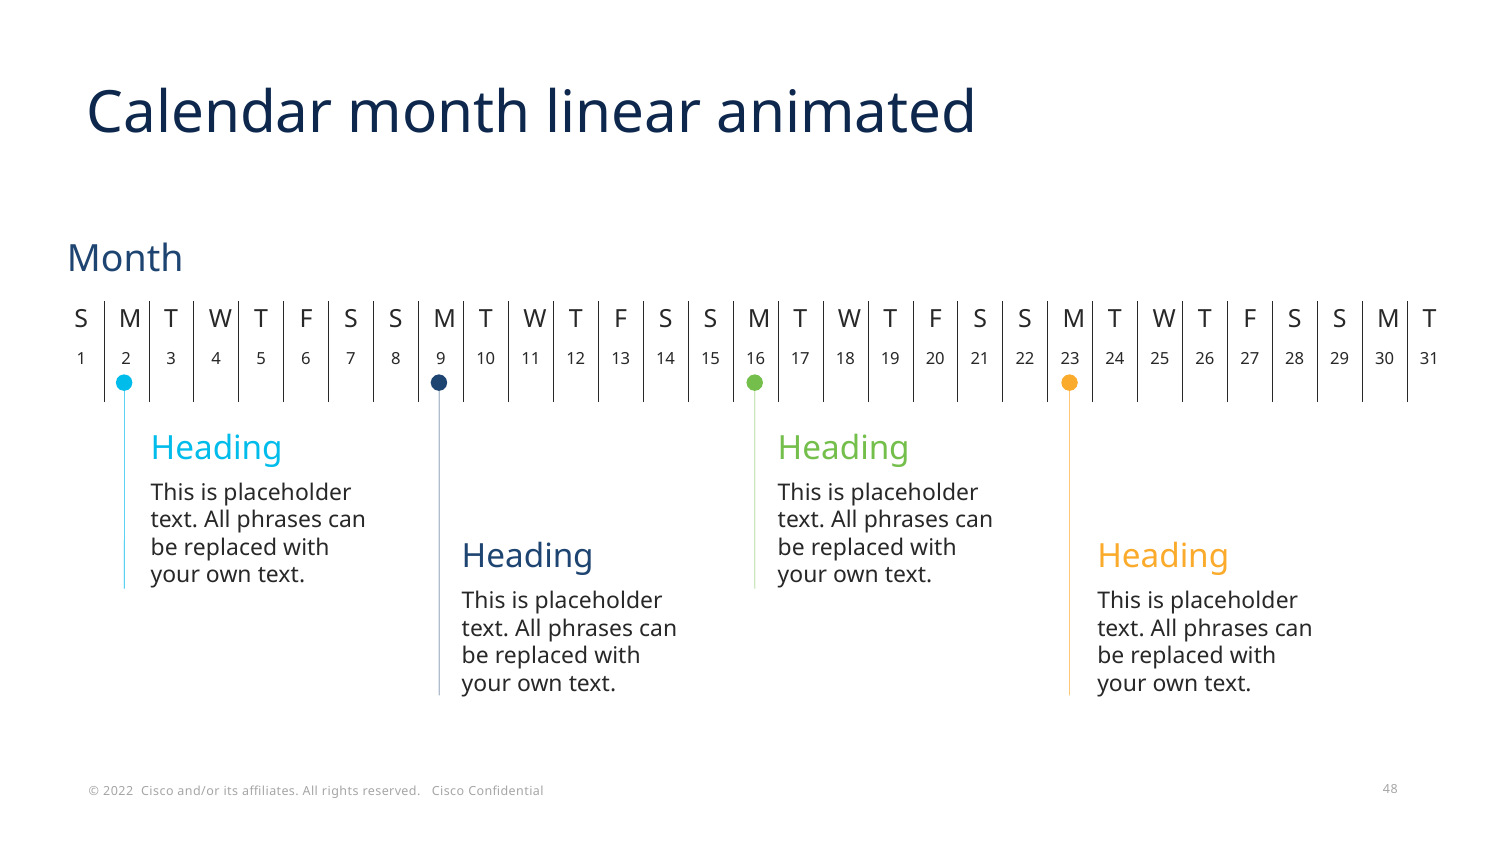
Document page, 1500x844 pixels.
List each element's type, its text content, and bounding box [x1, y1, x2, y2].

table_cell 28 [1273, 341, 1317, 402]
table_header S [644, 301, 688, 341]
table_cell 21 [958, 341, 1002, 402]
table_cell 11 [509, 341, 553, 402]
table_header M [105, 301, 149, 341]
table_cell 17 [779, 341, 823, 402]
table_cell 2 [105, 341, 149, 402]
table_header T [1408, 301, 1452, 341]
table_header S [689, 301, 733, 341]
table_header S [1318, 301, 1362, 341]
table_header M [1363, 301, 1407, 341]
table_header M [1048, 301, 1092, 341]
table_header T [464, 301, 508, 341]
table_header T [150, 301, 193, 341]
table_header T [554, 301, 598, 341]
table_header T [239, 301, 283, 341]
table_header S [374, 301, 418, 341]
table_cell 23 [1048, 341, 1092, 402]
table_header T [1183, 301, 1227, 341]
table_header W [509, 301, 553, 341]
table_cell 22 [1003, 341, 1047, 402]
table_cell 7 [329, 341, 373, 402]
table_cell 27 [1228, 341, 1272, 402]
table_cell 4 [194, 341, 238, 402]
table_cell 18 [824, 341, 868, 402]
table_cell 25 [1138, 341, 1182, 402]
table_header W [1138, 301, 1182, 341]
text_box Heading This is placeholder text. All phrases can be replaced with your own text. [452, 534, 708, 696]
title Calendar month linear animated [71, 55, 1441, 176]
table_cell 9 [419, 341, 463, 402]
table_cell 29 [1318, 341, 1362, 402]
table_cell 31 [1408, 341, 1452, 402]
table_cell 10 [464, 341, 508, 402]
table_cell 14 [644, 341, 688, 402]
text_box Heading This is placeholder text. All phrases can be replaced with your own text. [768, 425, 1024, 588]
table_header M [419, 301, 463, 341]
table_header T [779, 301, 823, 341]
table_cell 15 [689, 341, 733, 402]
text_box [746, 374, 764, 589]
table_cell 24 [1093, 341, 1137, 402]
table_header F [1228, 301, 1272, 341]
text_box Heading This is placeholder text. All phrases can be replaced with your own text. [1084, 534, 1344, 696]
table_cell 30 [1363, 341, 1407, 402]
table_cell 13 [599, 341, 643, 402]
table_header T [1093, 301, 1137, 341]
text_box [115, 374, 133, 589]
table_cell 26 [1183, 341, 1227, 402]
table_header S [59, 301, 104, 341]
table_cell 6 [284, 341, 328, 402]
text_box Month [52, 233, 423, 279]
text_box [1061, 374, 1079, 696]
table_header S [1273, 301, 1317, 341]
table_header F [284, 301, 328, 341]
table_header S [329, 301, 373, 341]
table_header S [1003, 301, 1047, 341]
table_header M [734, 301, 778, 341]
table_header S [958, 301, 1002, 341]
table_cell 1 [59, 341, 104, 402]
table_header T [869, 301, 913, 341]
table_cell 20 [914, 341, 957, 402]
table_cell 5 [239, 341, 283, 402]
table_header F [599, 301, 643, 341]
text_box Heading This is placeholder text. All phrases can be replaced with your own text. [138, 425, 397, 588]
table_cell 8 [374, 341, 418, 402]
table_header W [824, 301, 868, 341]
table_cell 12 [554, 341, 598, 402]
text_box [430, 374, 448, 696]
table_cell 3 [150, 341, 193, 402]
table_header W [194, 301, 238, 341]
table_header F [914, 301, 957, 341]
table_cell 16 [734, 341, 778, 402]
table_cell 19 [869, 341, 913, 402]
